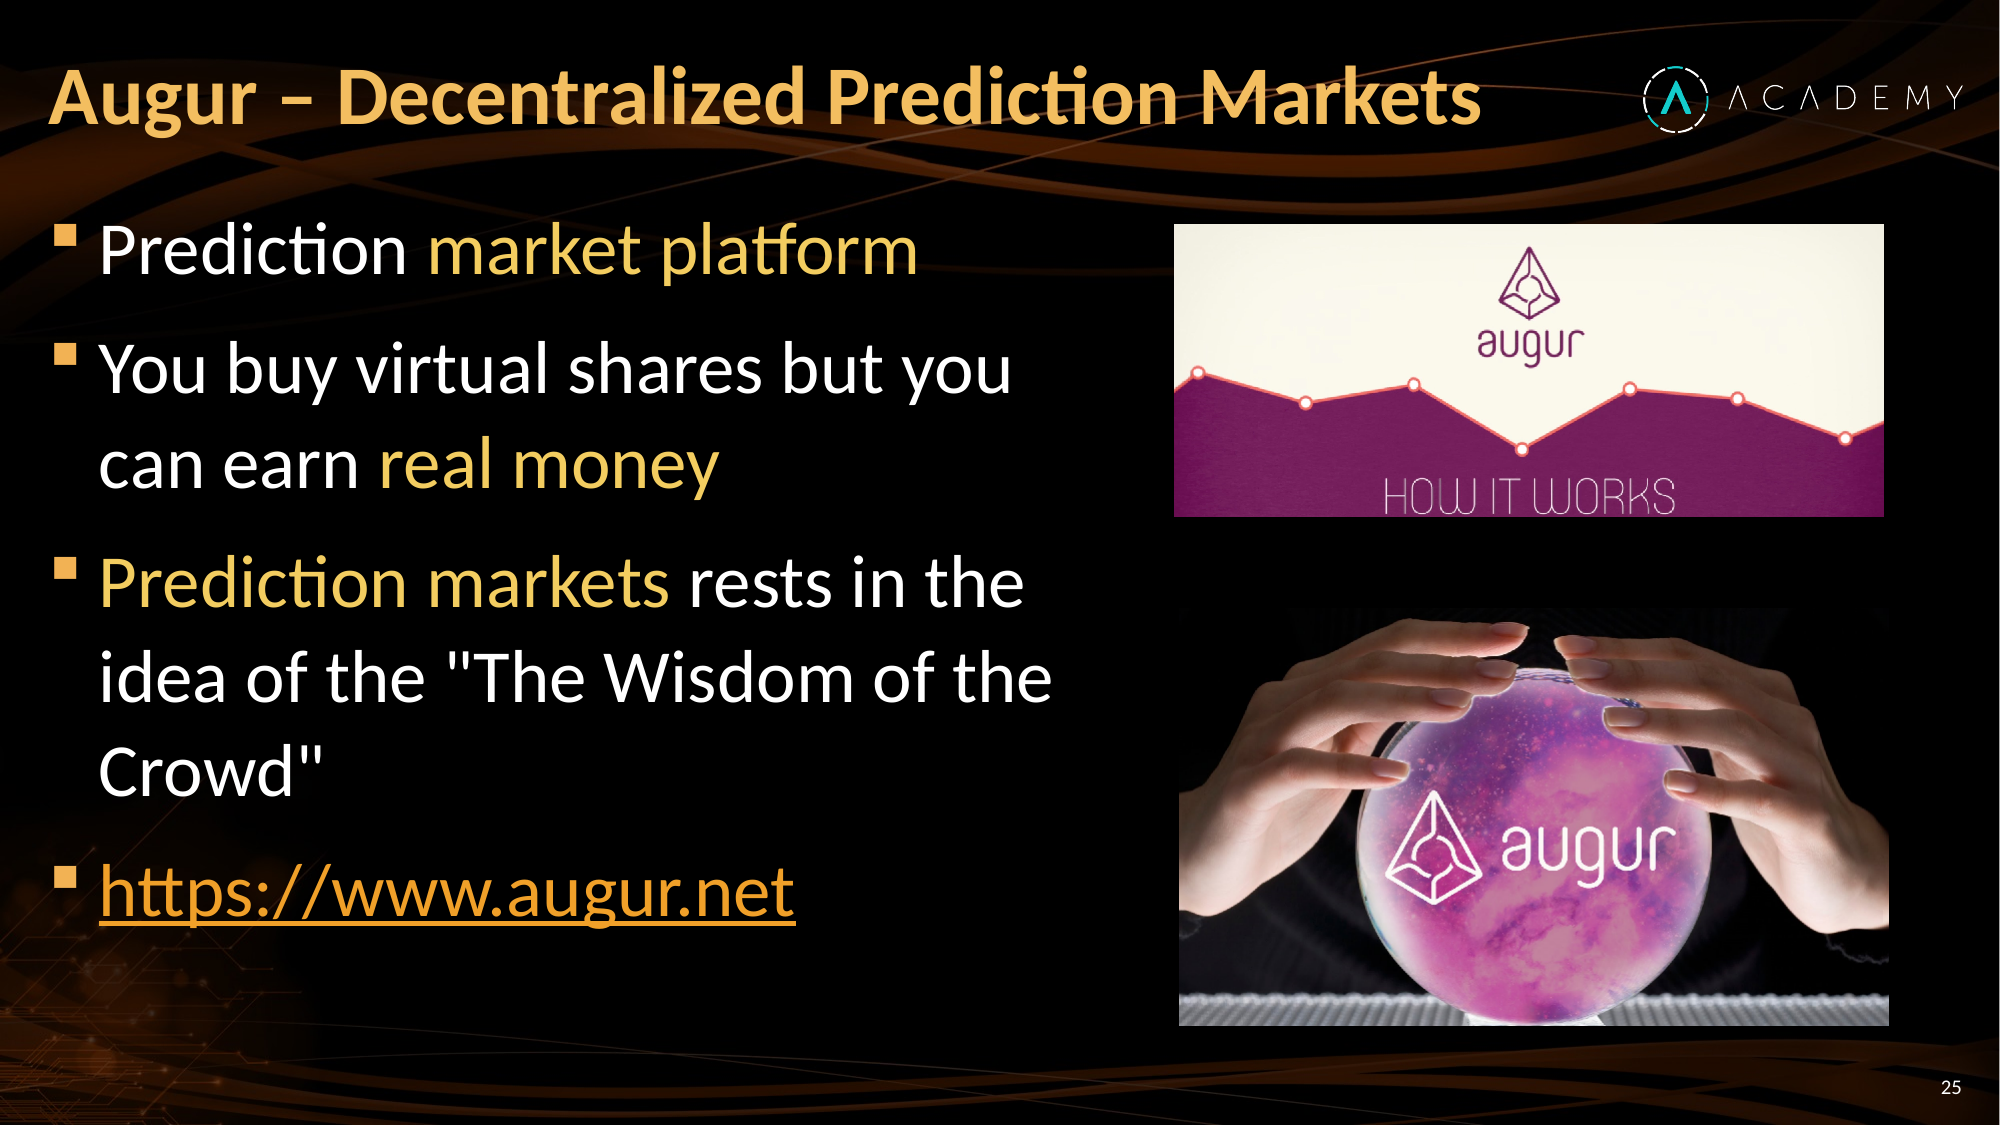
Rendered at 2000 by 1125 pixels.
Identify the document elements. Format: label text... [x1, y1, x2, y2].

title Augur – Decentralized Prediction Markets [30, 6, 1602, 189]
list Prediction market platform You buy virtual shares but you can earn real money Prediction markets rests in the idea of the "The Wisdom of the Crowd" https://www.augur.net [31, 189, 1138, 1103]
slide_number 25 [1897, 1070, 1968, 1103]
picture [0, 0, 2000, 1125]
